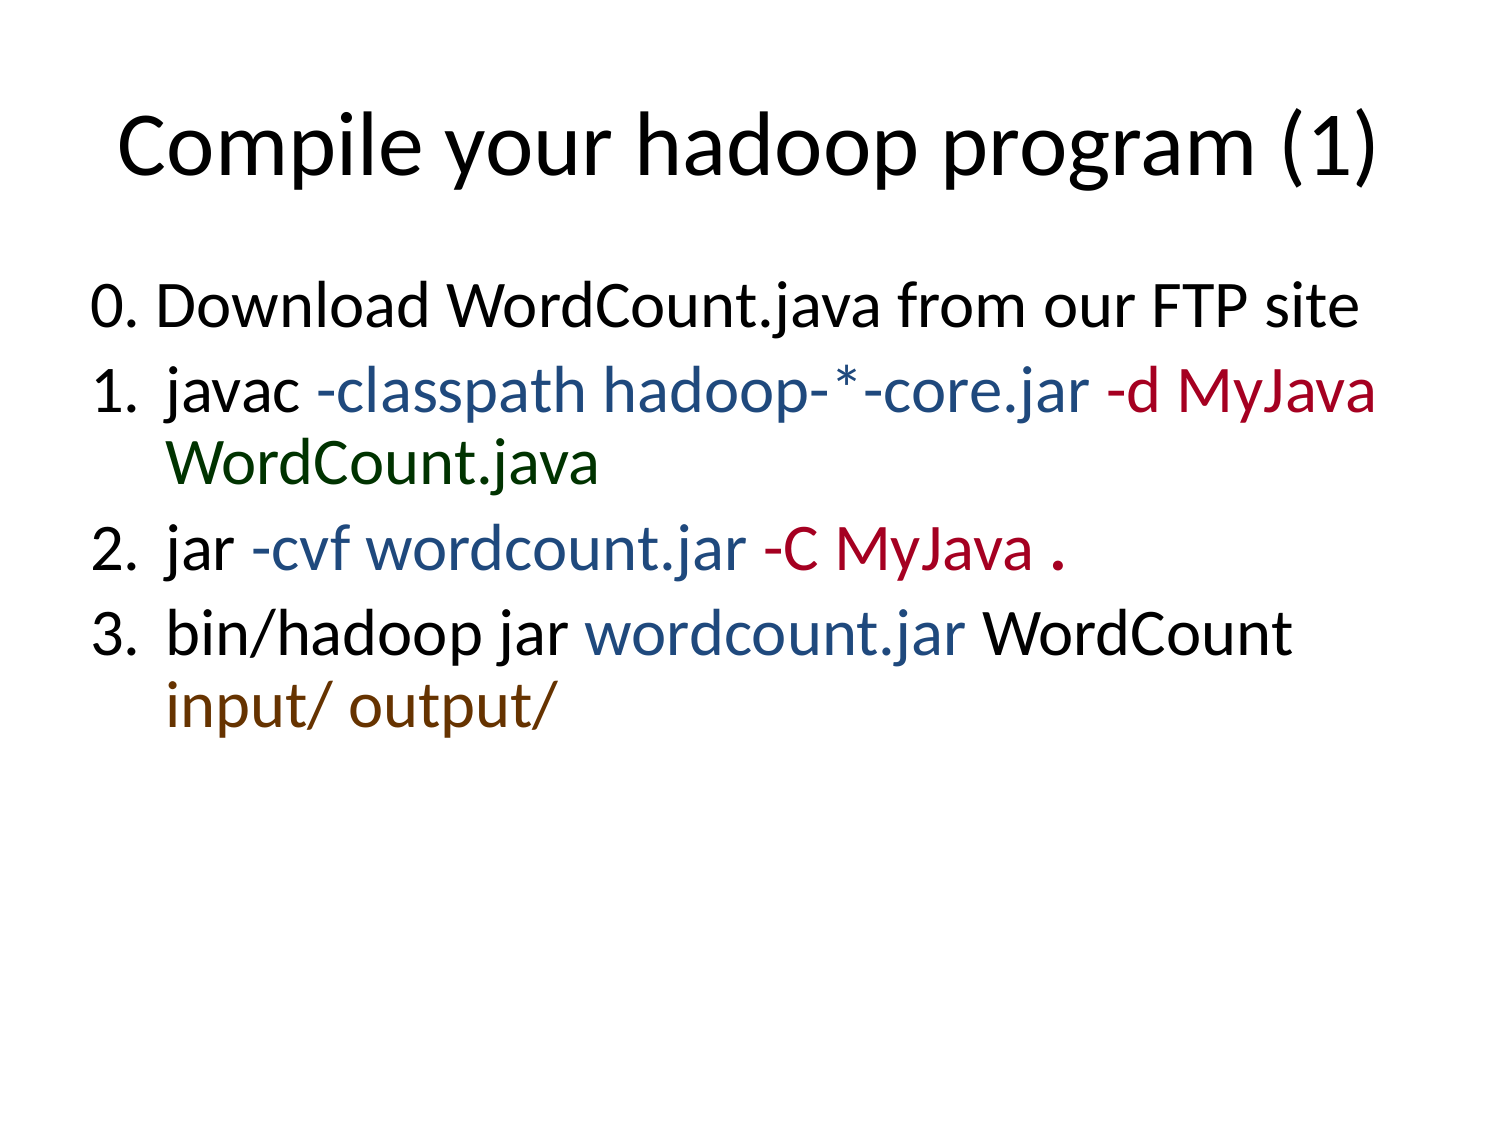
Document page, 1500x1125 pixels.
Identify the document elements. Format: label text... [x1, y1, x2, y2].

title Compile your hadoop program (1) [75, 45, 1425, 233]
list 0. Download WordCount.java from our FTP site javac -classpath hadoop-*-core.jar -d MyJava WordCount.java jar -cvf wordcount.jar -C MyJava . bin/hadoop jar wordcount.jar WordCount input/ output/ [75, 262, 1425, 1005]
